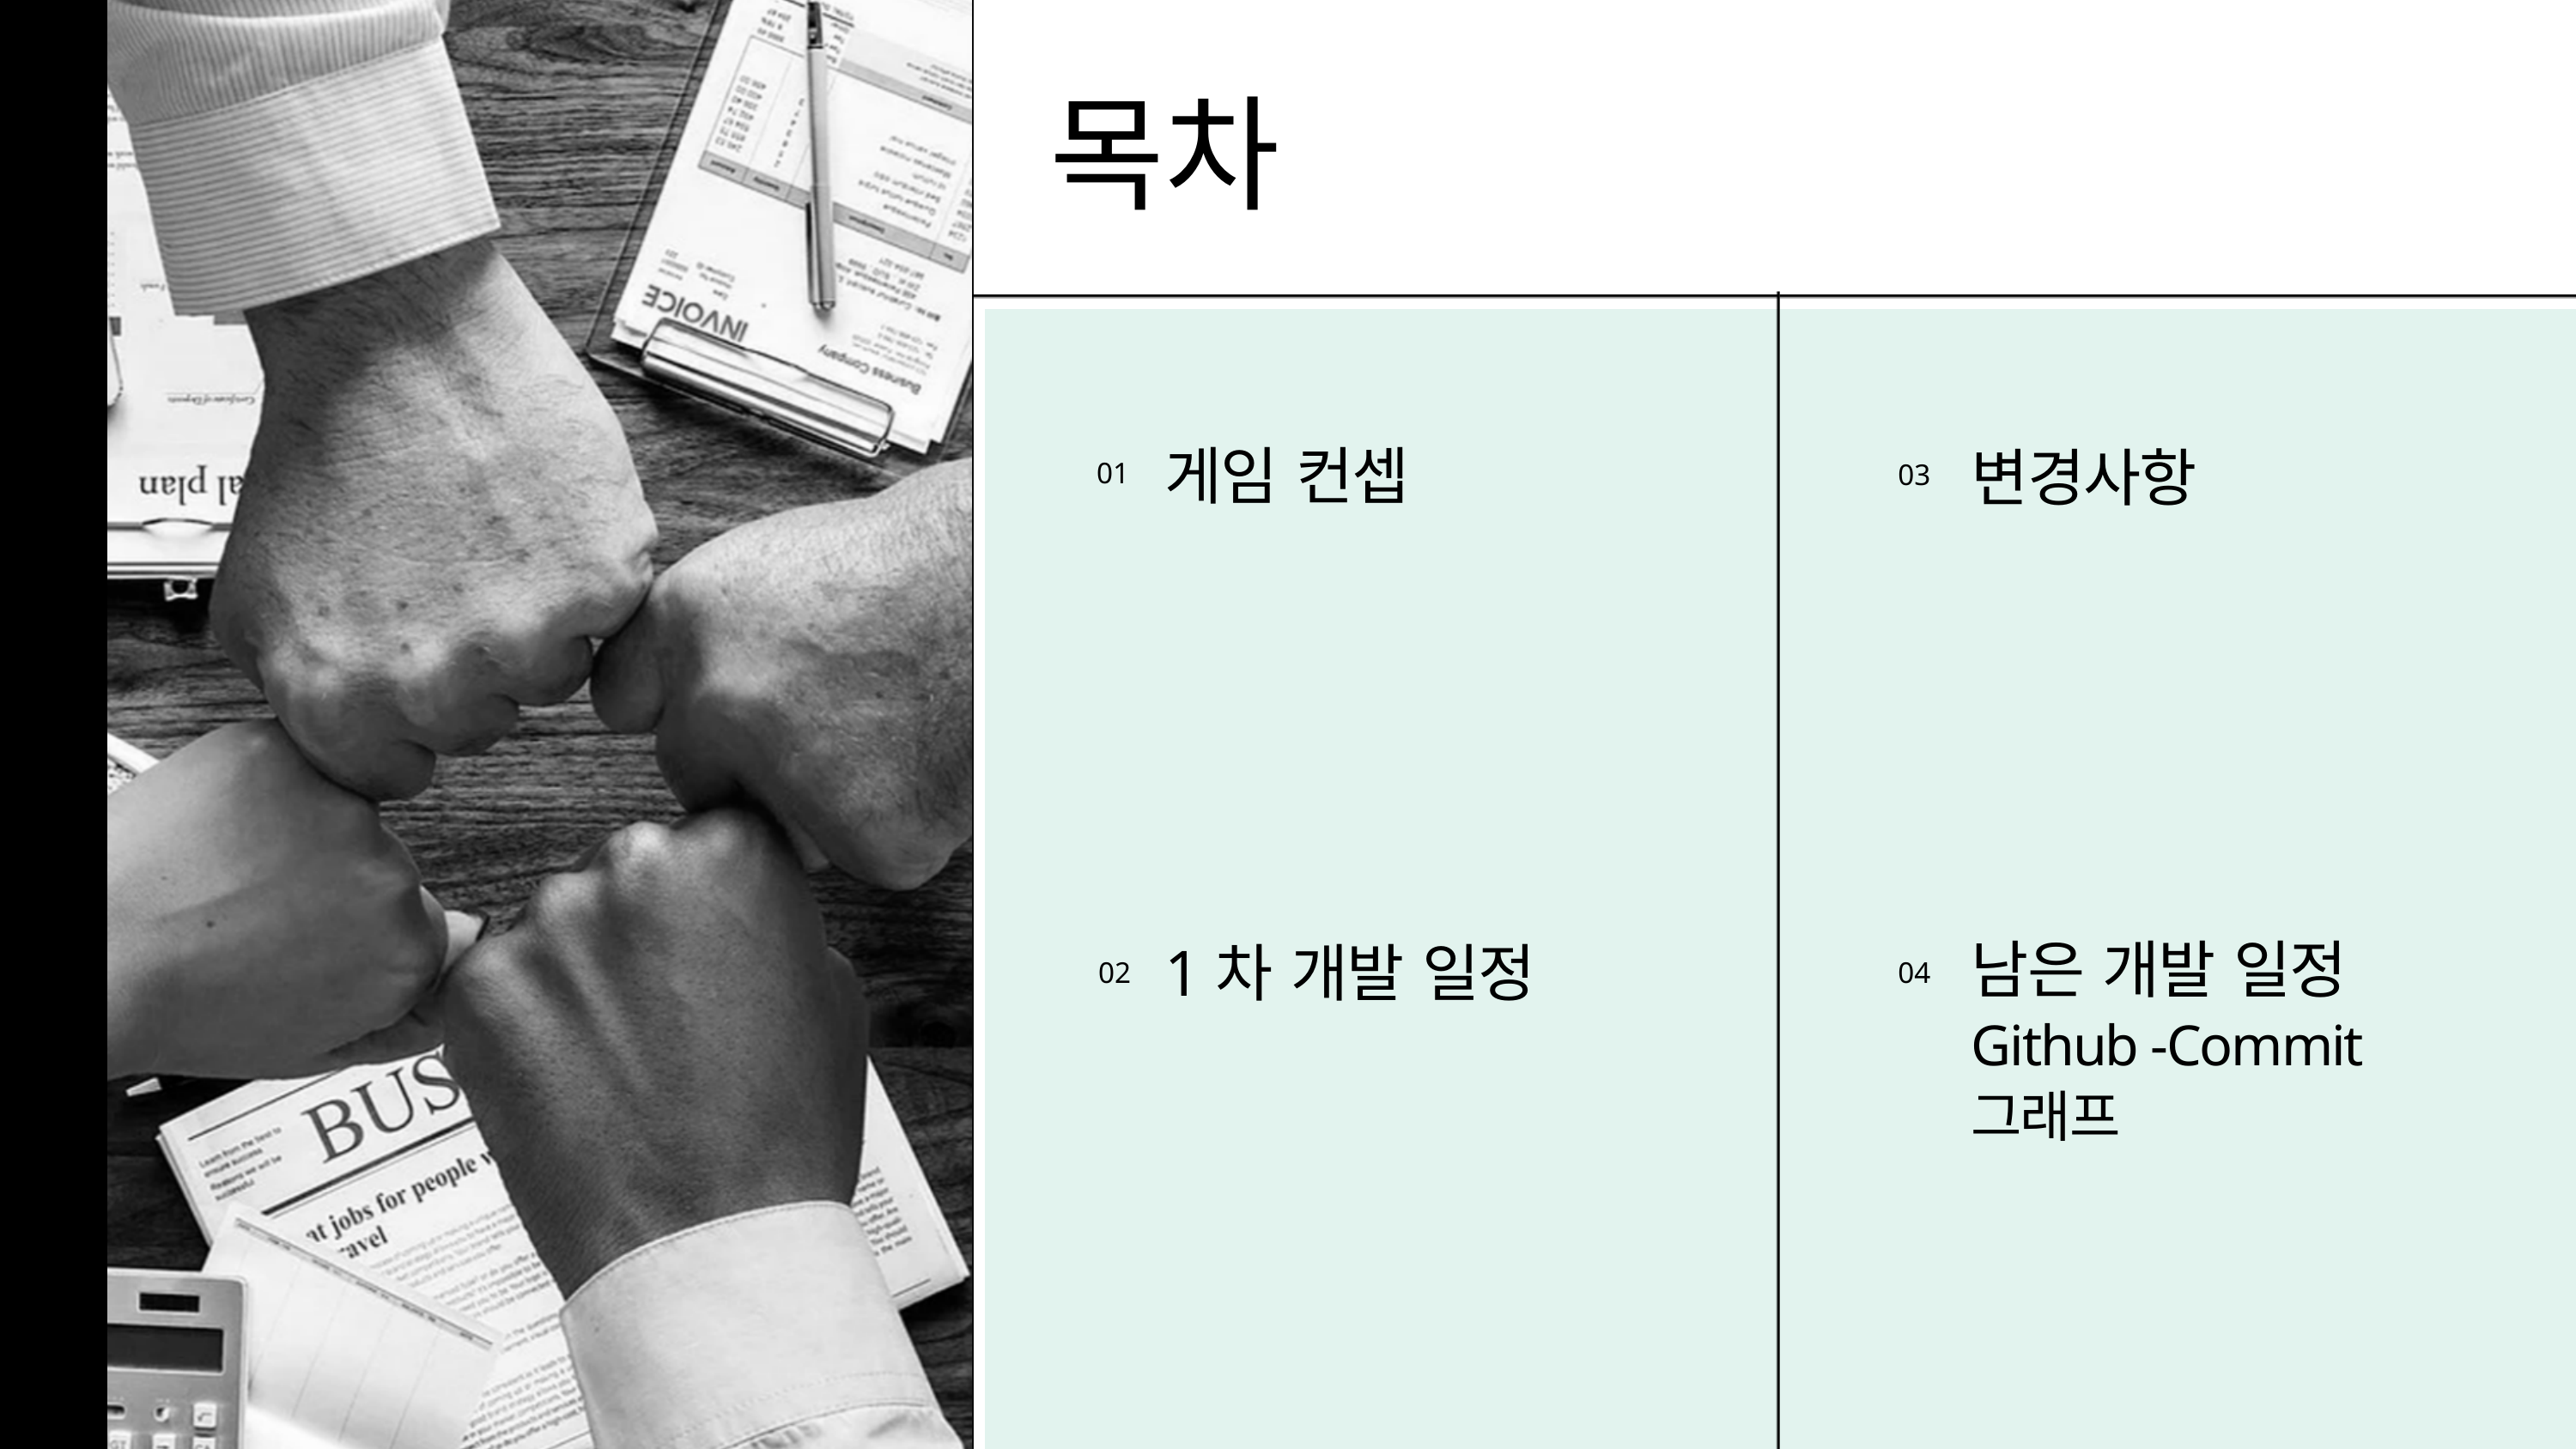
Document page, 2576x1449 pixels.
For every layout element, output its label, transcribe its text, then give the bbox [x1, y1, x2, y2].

text_box 목차 [1049, 57, 2252, 233]
picture [0, 0, 2576, 1449]
